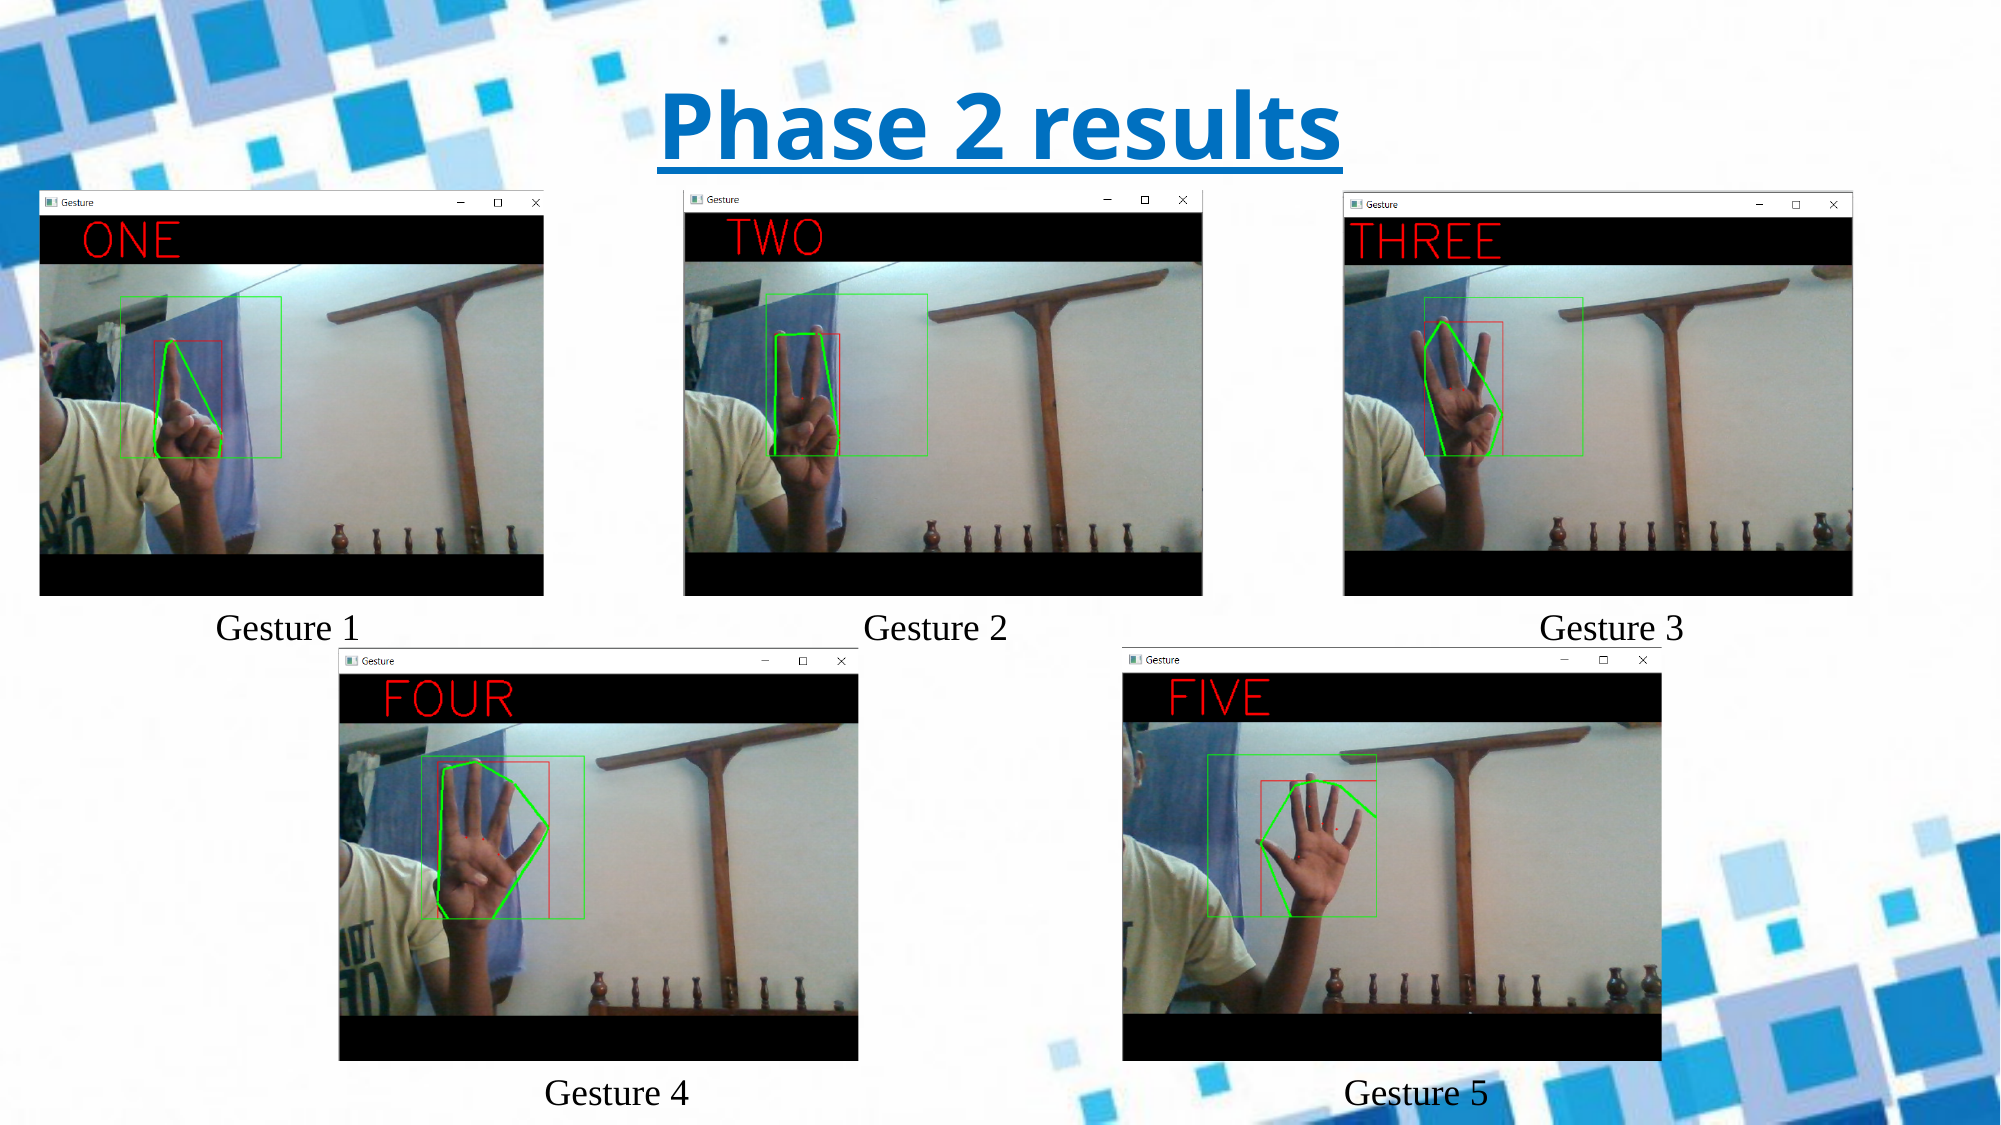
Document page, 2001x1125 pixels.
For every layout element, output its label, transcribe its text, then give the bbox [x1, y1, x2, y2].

picture [0, 0, 2001, 1125]
title Phase 2 results [137, 21, 1863, 240]
text_box Gesture 4 Gesture 5 [102, 1060, 1972, 1121]
text_box Gesture 1 Gesture 2 Gesture 3 [39, 595, 1910, 656]
